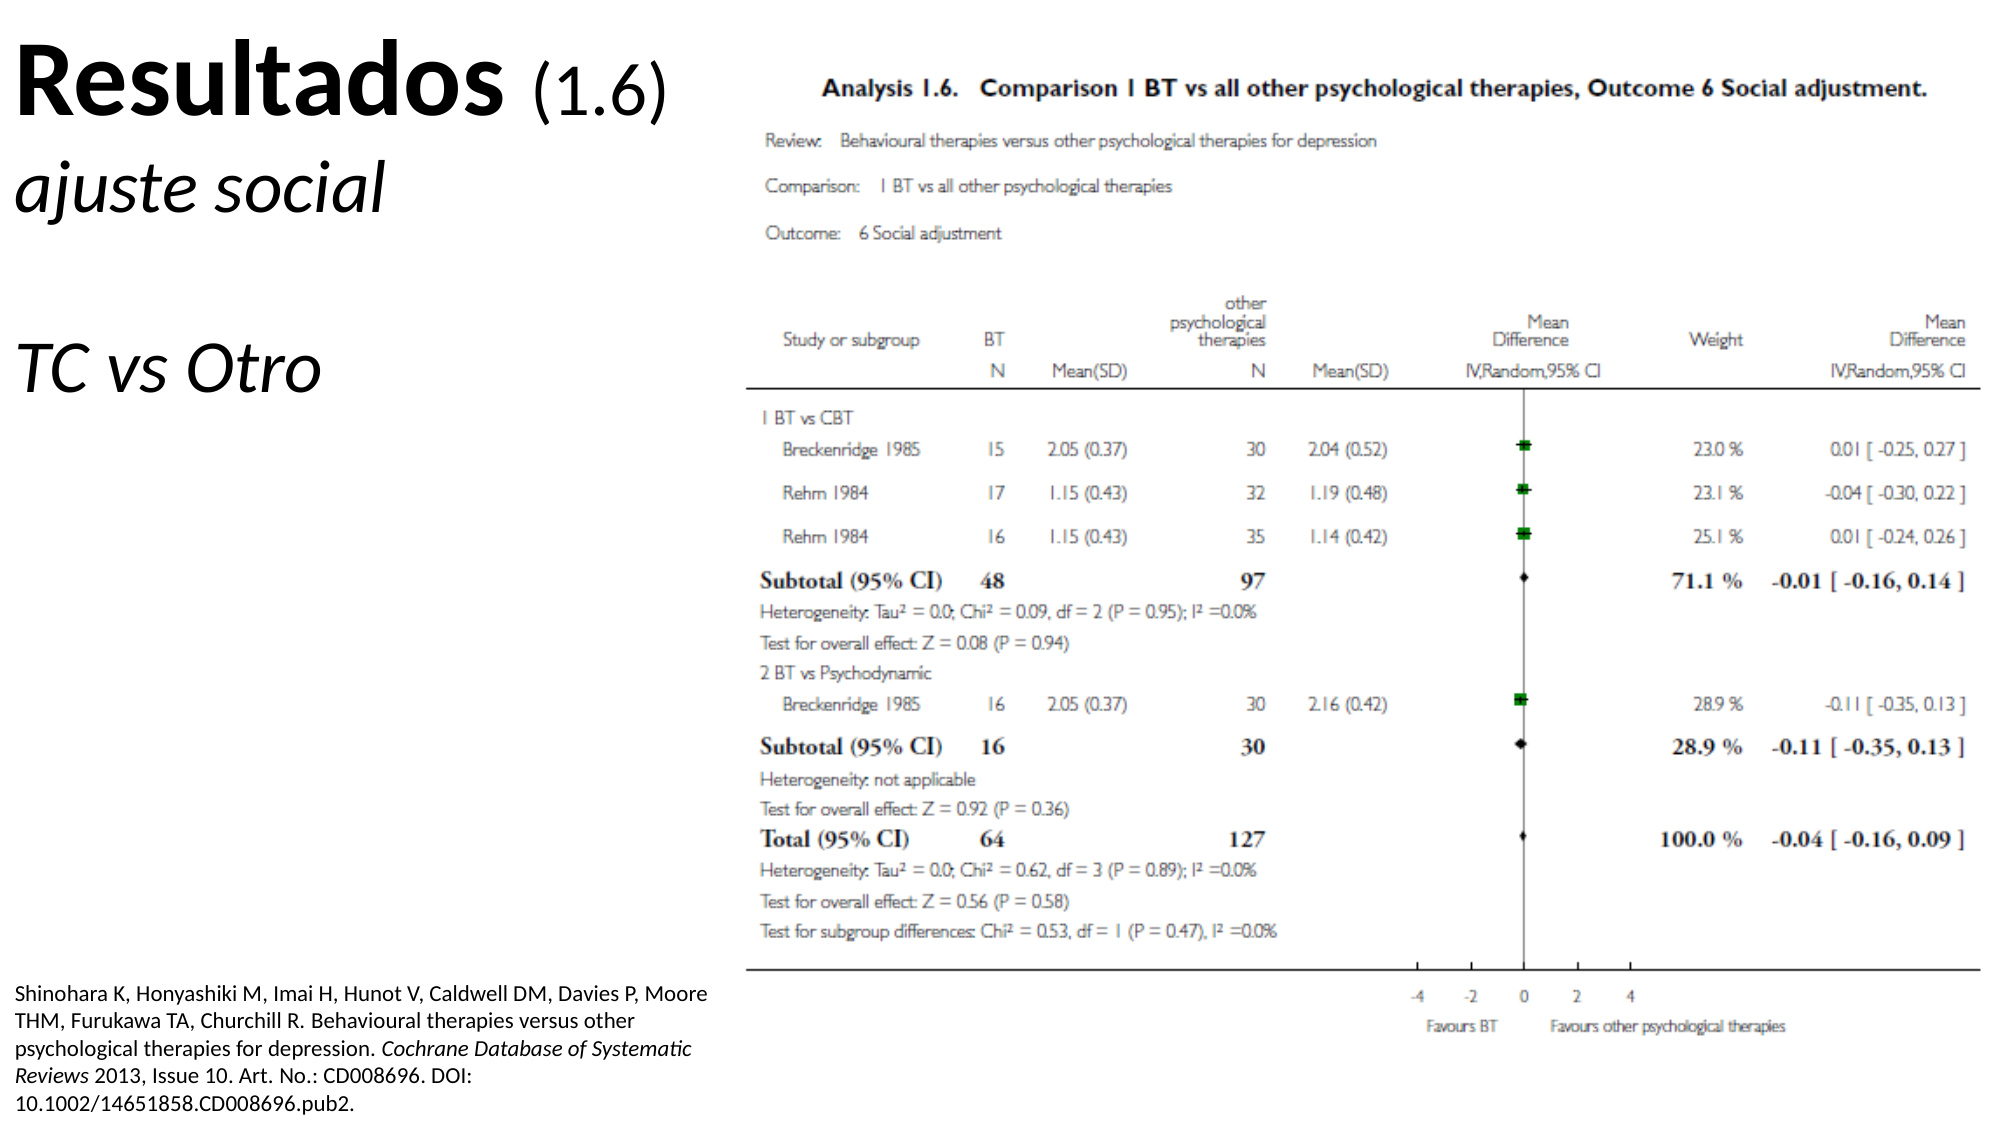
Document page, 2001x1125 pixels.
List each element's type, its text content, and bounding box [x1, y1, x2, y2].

text_box Resultados (1.6) ajuste social TC vs Otro [0, 0, 793, 415]
text_box Shinohara K, Honyashiki M, Imai H, Hunot V, Caldwell DM, Davies P, Moore THM, Furukawa TA, Churchill R. Behavioural therapies versus other psychological therapies for depression. Cochrane Database of Systematic Reviews 2013, Issue 10. Art. No.: CD008696. DOI: 10.1002/14651858.CD008696.pub2. [0, 970, 737, 1123]
picture [736, 67, 2000, 1049]
